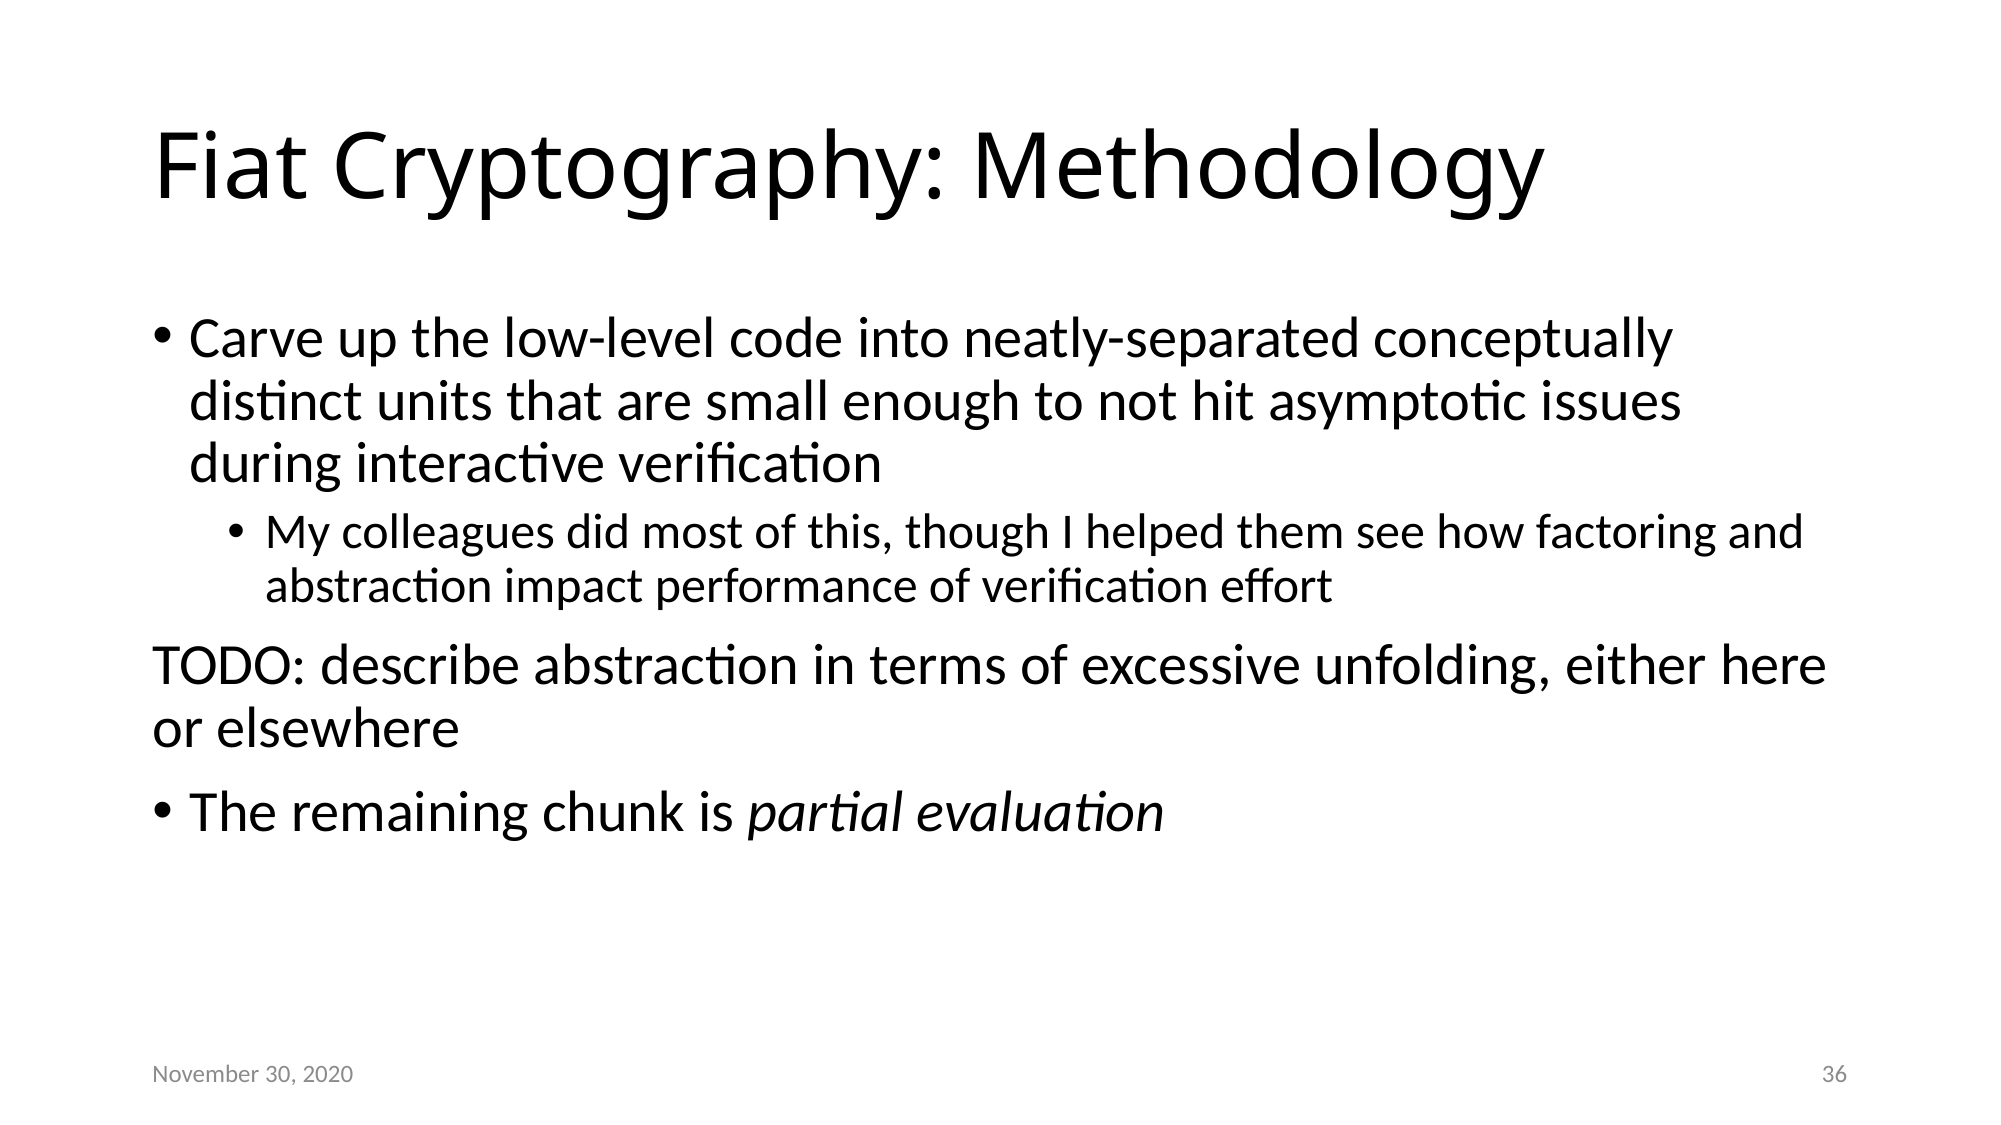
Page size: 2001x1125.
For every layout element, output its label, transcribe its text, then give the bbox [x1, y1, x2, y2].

title Fiat Cryptography: Methodology [137, 59, 1863, 278]
list Carve up the low-level code into neatly-separated conceptually distinct units that are small enough to not hit asymptotic issues during interactive verification My colleagues did most of this, though I helped them see how factoring and abstraction impact performance of verification effort TODO: describe abstraction in terms of excessive unfolding, either here or elsewhere The remaining chunk is partial evaluation [137, 299, 1863, 1014]
slide_number 36 [1412, 1042, 1863, 1103]
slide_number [137, 1042, 588, 1103]
